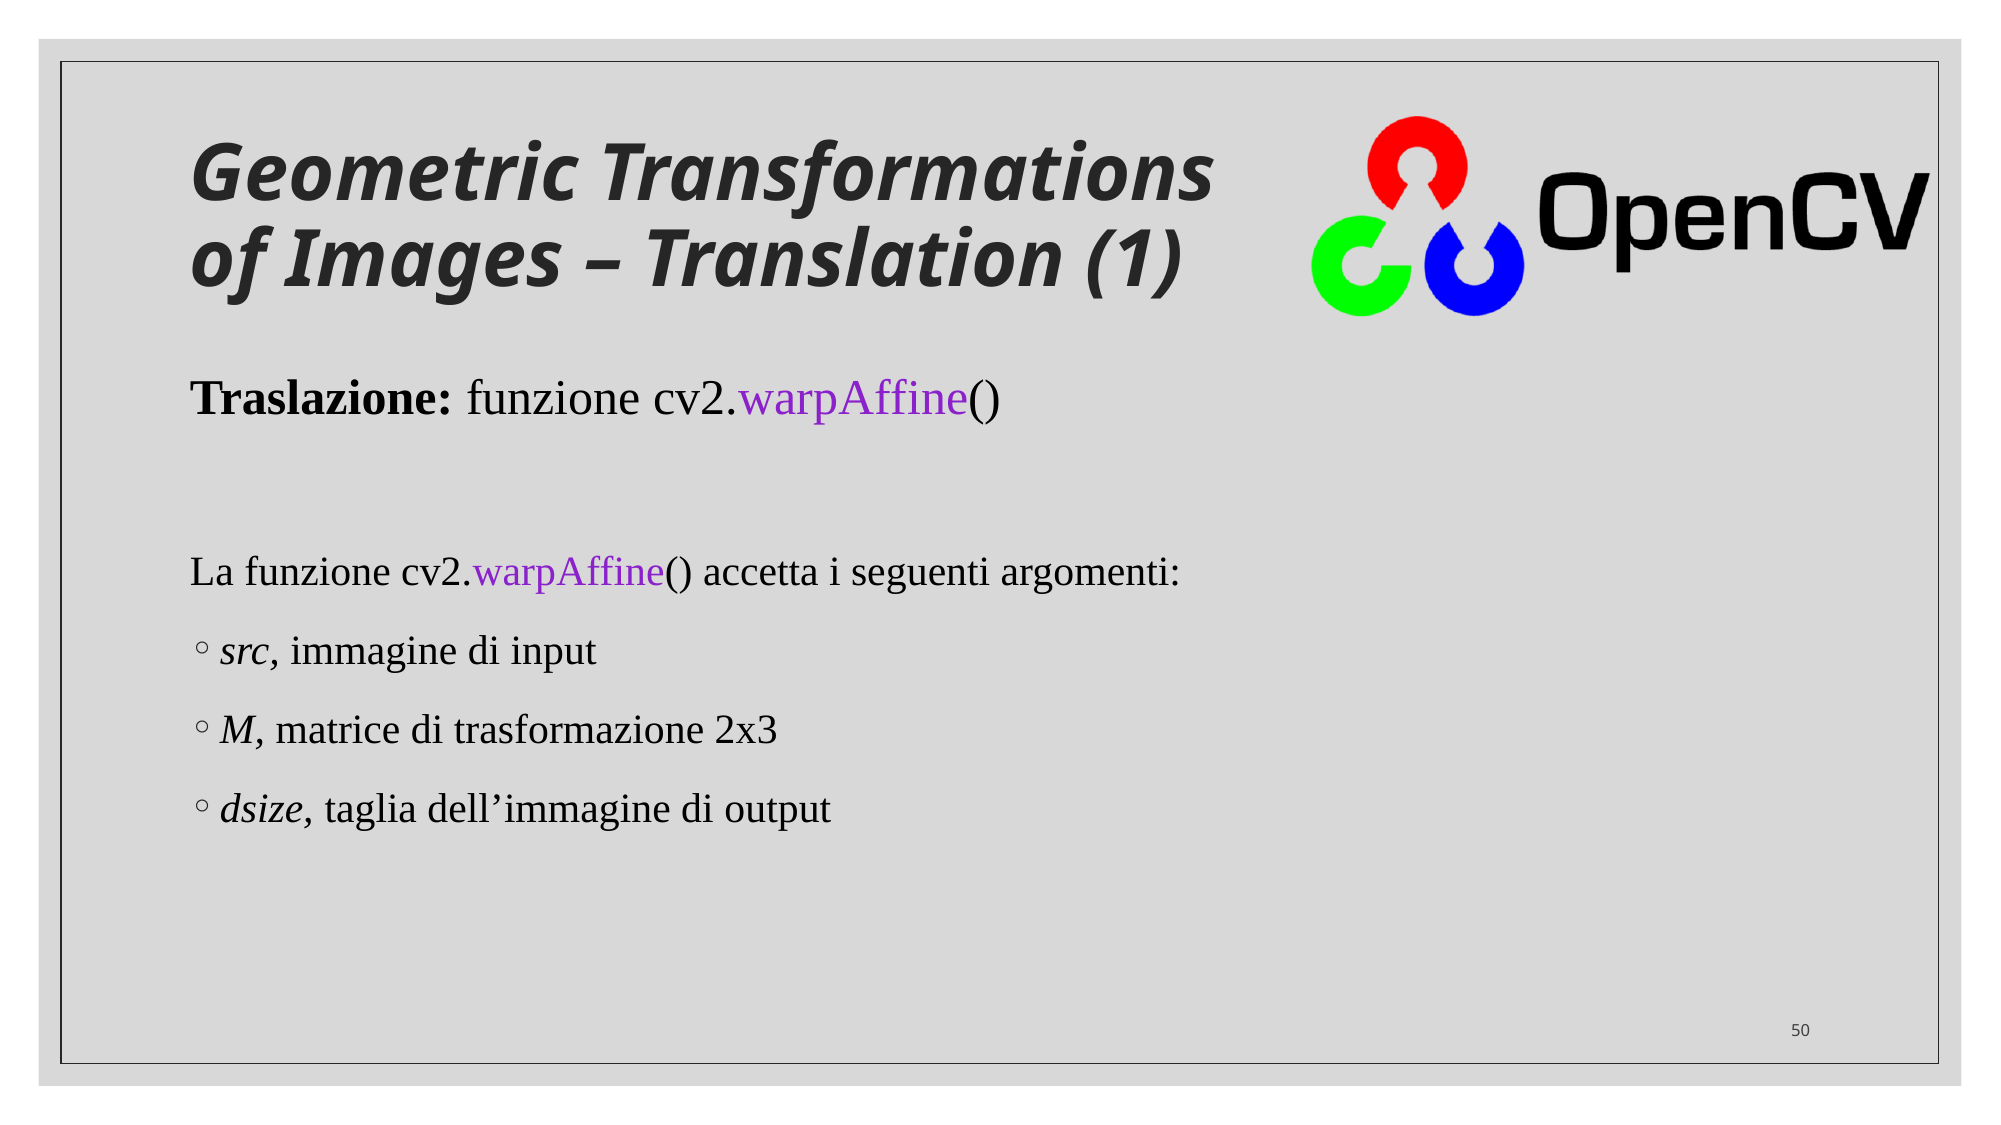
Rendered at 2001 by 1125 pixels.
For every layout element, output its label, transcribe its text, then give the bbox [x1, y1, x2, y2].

list Traslazione: funzione cv2.warpAffine() La funzione cv2.warpAffine() accetta i seguenti argomenti: src, immagine di input M, matrice di trasformazione 2x3 dsize, taglia dell’immagine di output [174, 345, 1825, 1057]
picture [1310, 116, 1936, 320]
slide_number 51 [1687, 990, 1825, 1050]
title Geometric Transformations of Images – Translation (1) [174, 105, 1825, 331]
